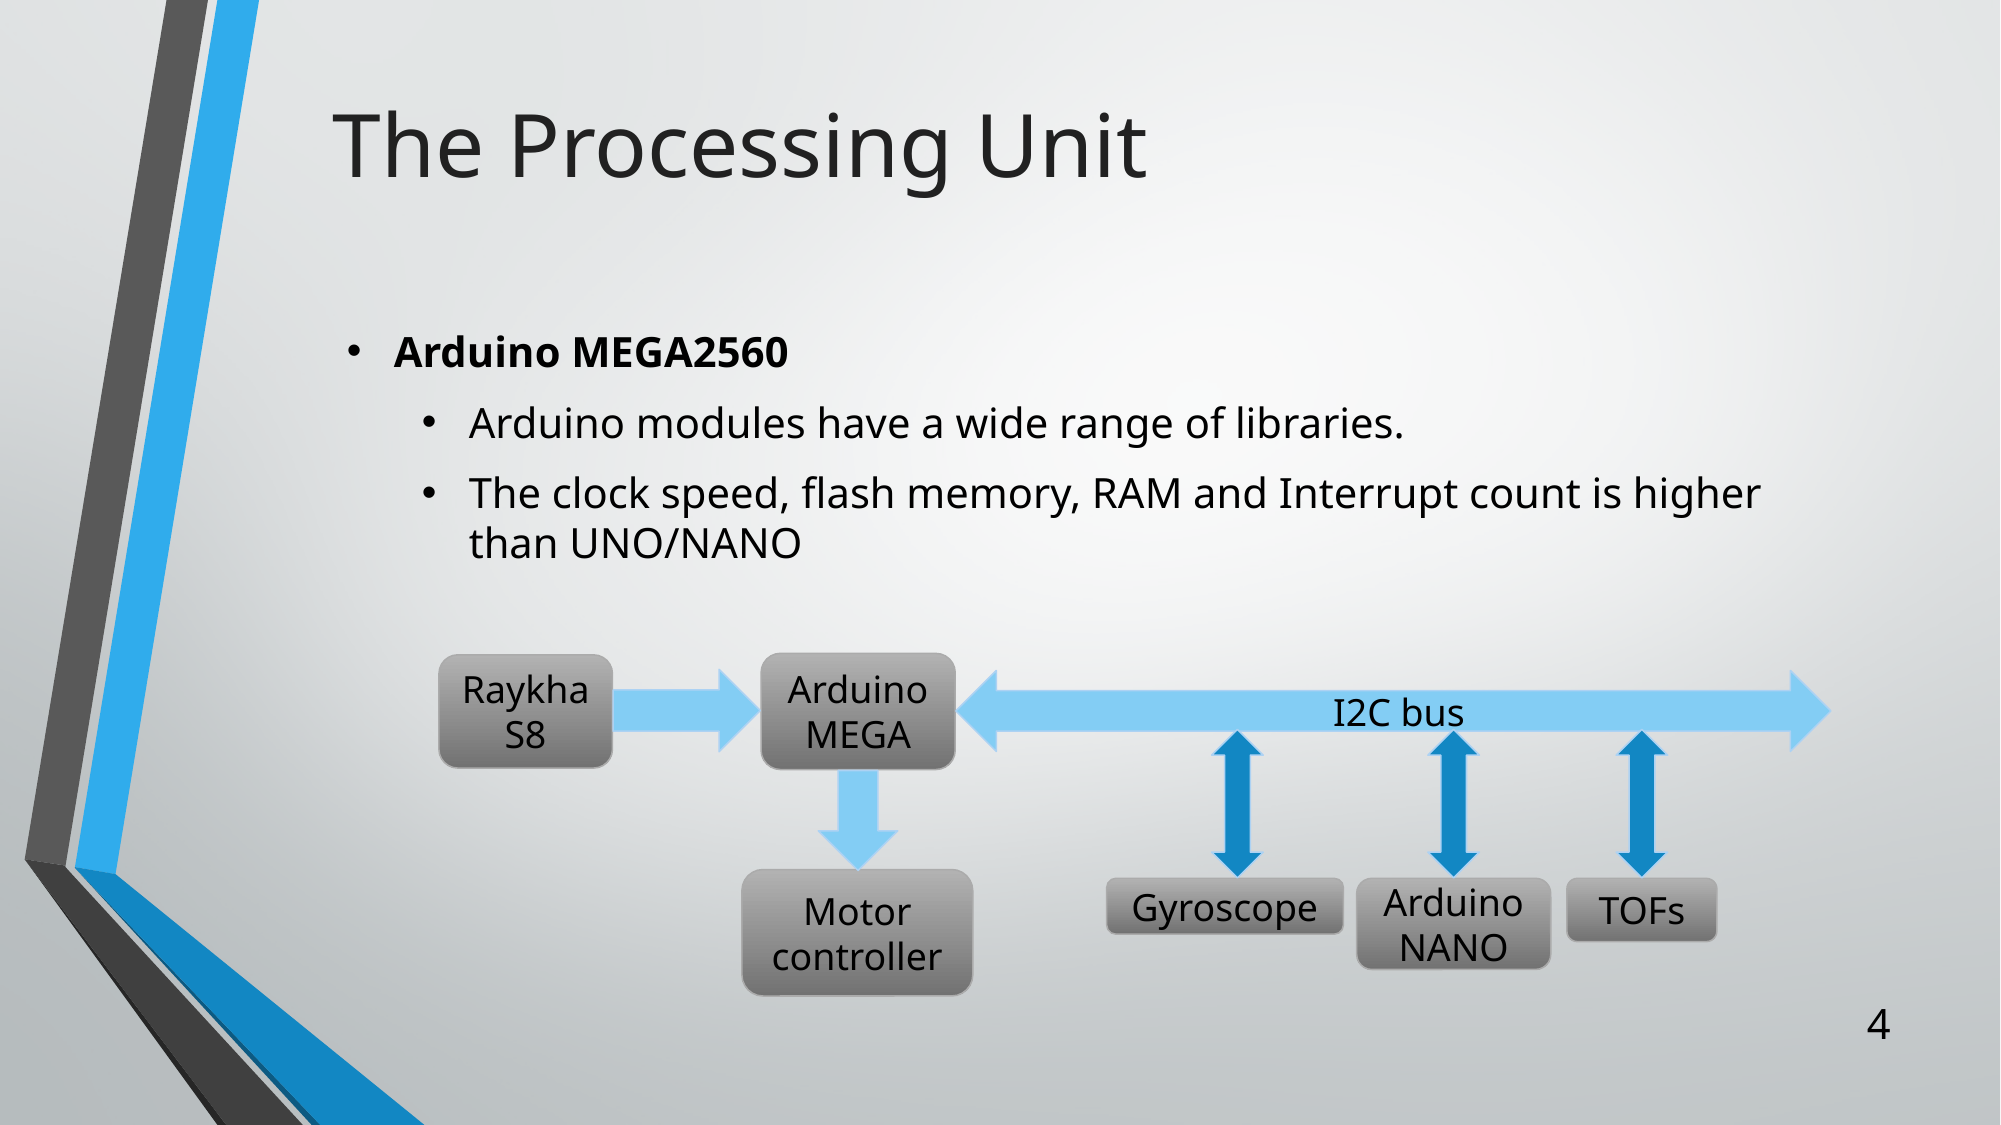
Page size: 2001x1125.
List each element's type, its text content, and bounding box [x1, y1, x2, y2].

text_box I2C bus [1318, 681, 1600, 742]
text_box Arduino MEGA [760, 652, 956, 771]
text_box Motor controller [741, 868, 974, 997]
text_box Arduino NANO [1355, 877, 1552, 971]
text_box [955, 669, 1318, 753]
text_box [817, 769, 899, 872]
text_box [1427, 728, 1481, 879]
text_box TOFs [1566, 877, 1718, 943]
text_box [1210, 728, 1264, 879]
text_box [1600, 669, 1832, 753]
text_box Raykha S8 [438, 654, 614, 769]
text_box Gyroscope [1105, 877, 1345, 935]
text_box [612, 668, 761, 753]
slide_number 4 [1815, 996, 1906, 1056]
text_box [1615, 728, 1669, 879]
text_box The Processing Unit [317, 82, 1243, 203]
text_box Arduino MEGA2560 Arduino modules have a wide range of libraries. The clock speed, flash memory, RAM and Interrupt count is higher than UNO/NANO [331, 318, 1831, 575]
